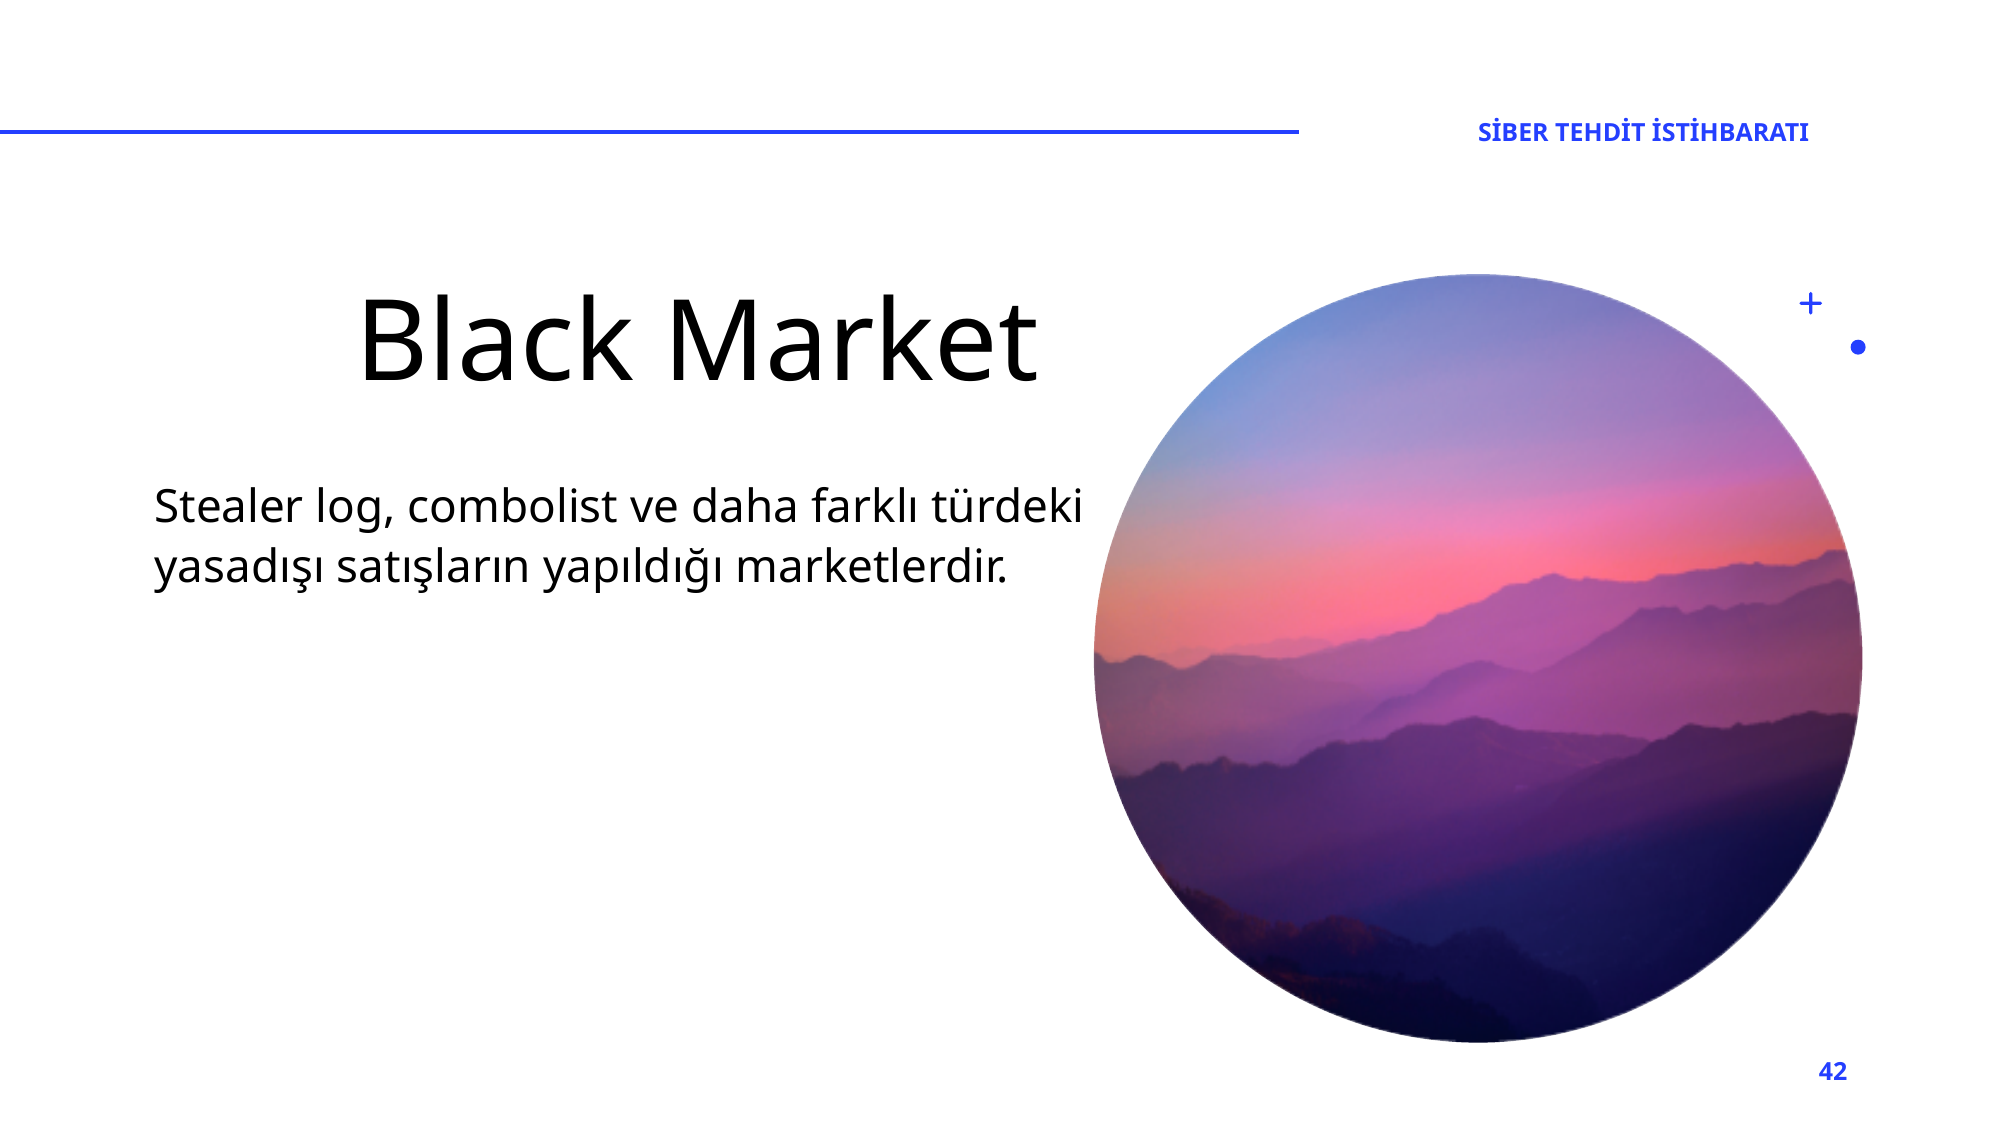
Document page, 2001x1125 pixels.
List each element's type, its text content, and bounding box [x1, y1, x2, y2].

picture [1093, 273, 1863, 1043]
list Stealer log, combolist ve daha farklı türdeki yasadışı satışların yapıldığı marketlerdir. [139, 463, 1088, 1013]
footer SİBER TEHDİT İSTİHBARATI [1306, 101, 1982, 162]
slide_number 42 [1412, 1049, 1863, 1103]
title Black Market [131, 218, 1263, 413]
